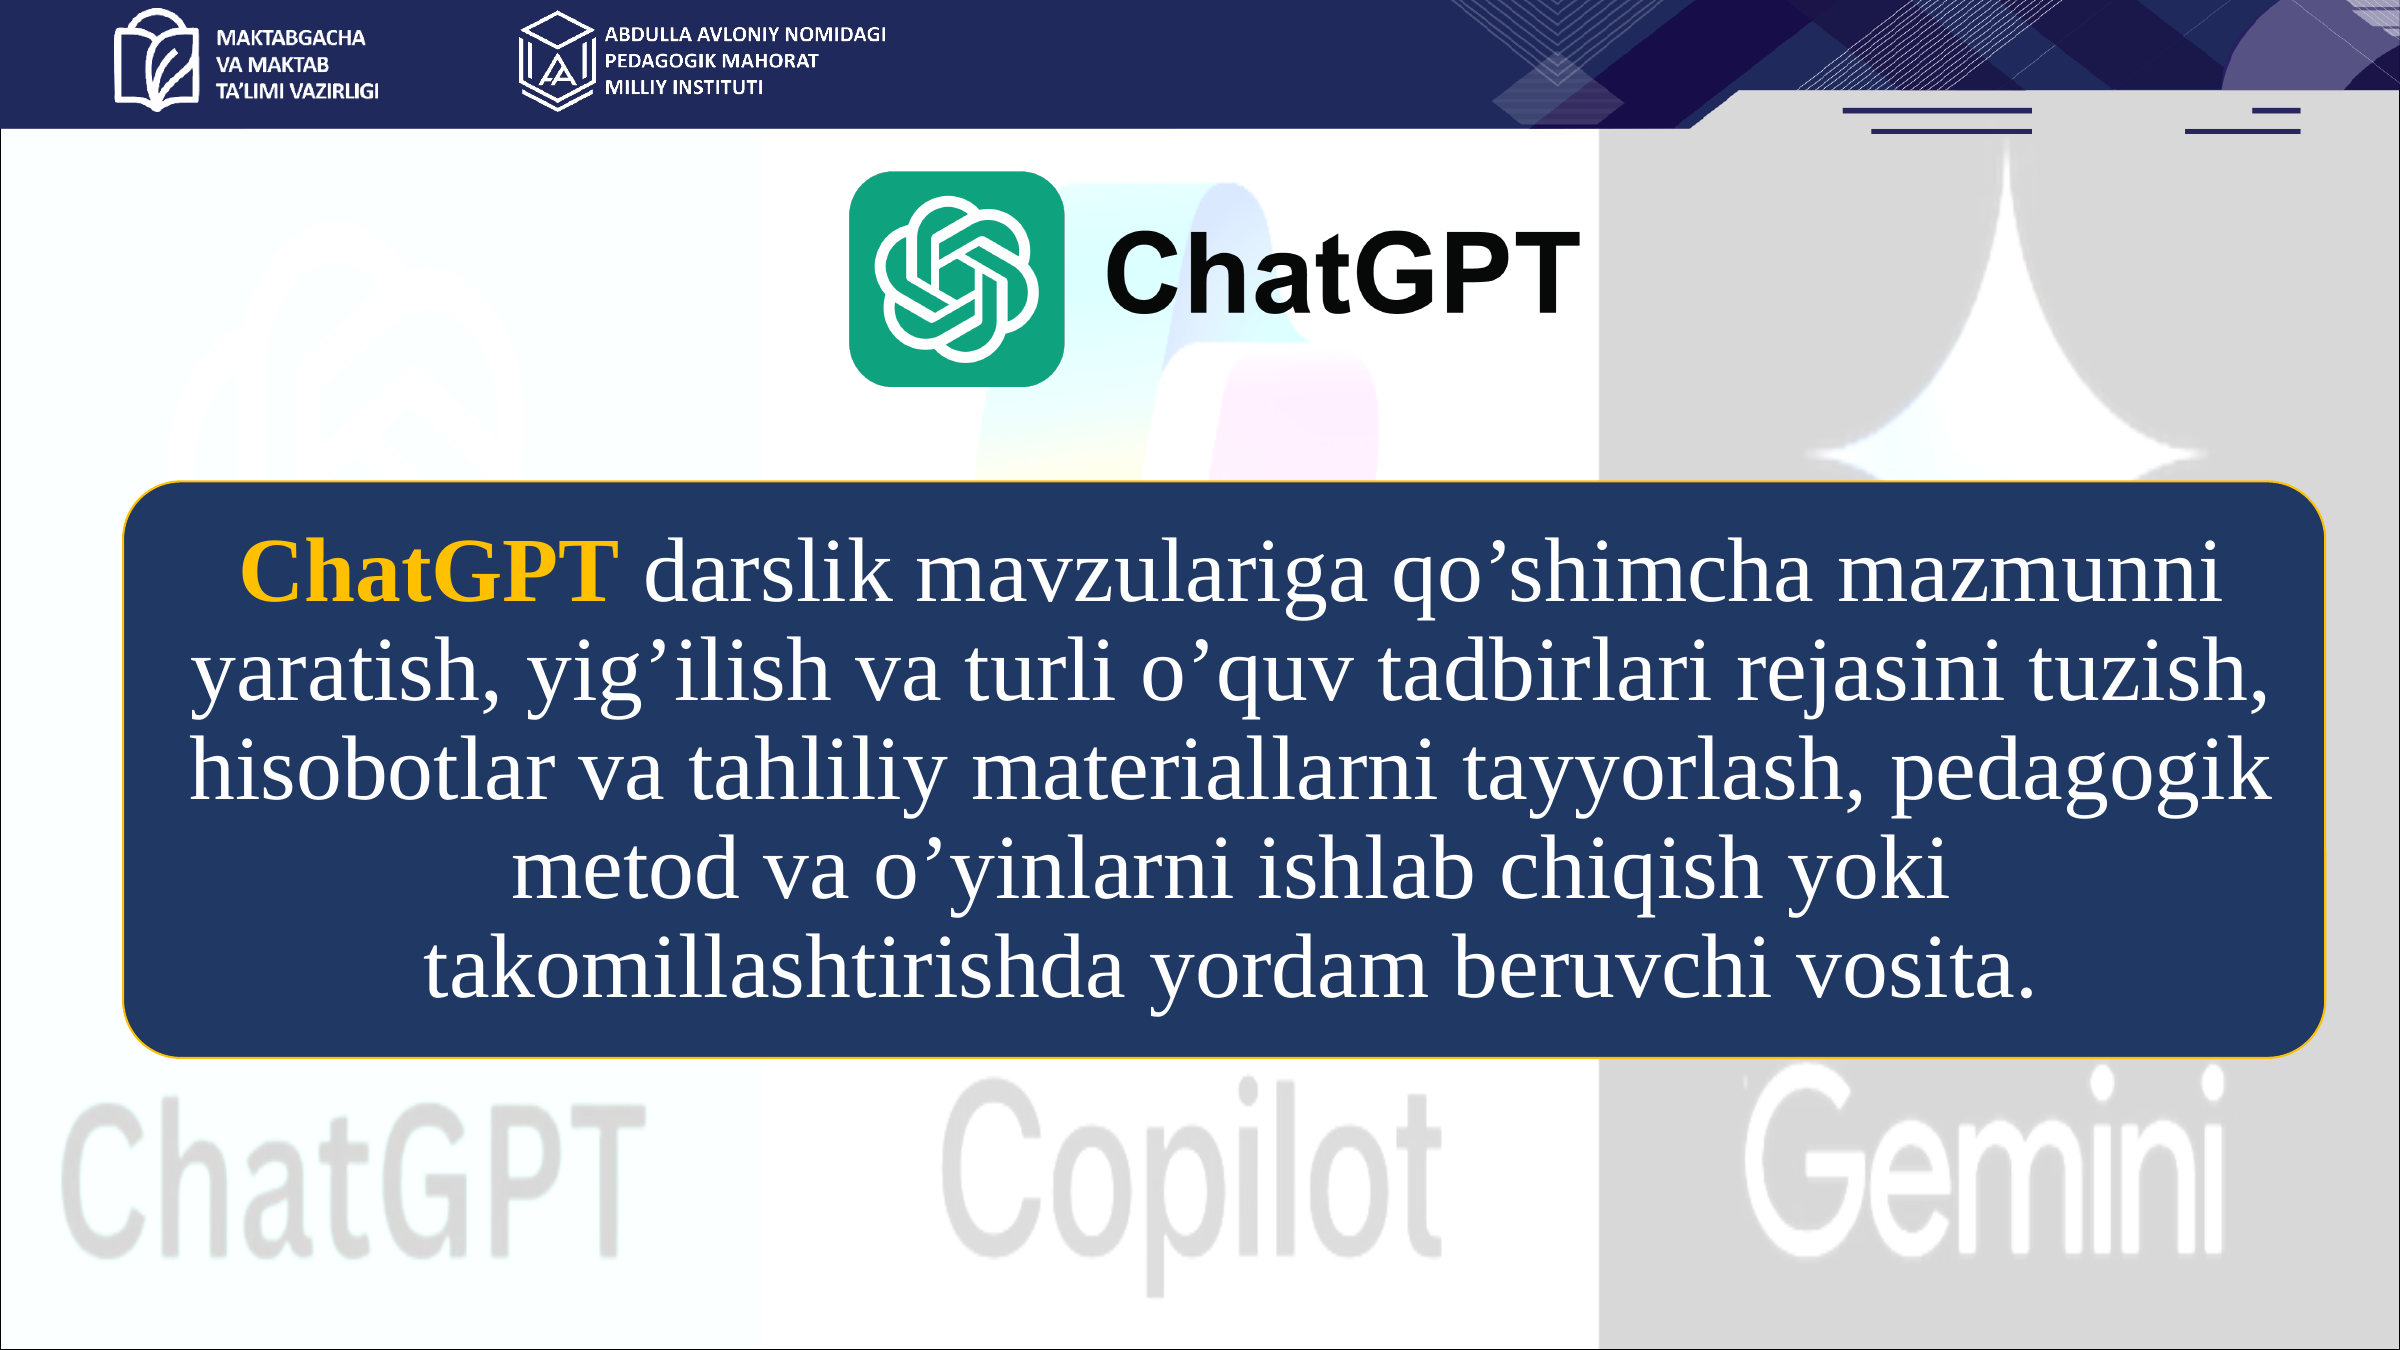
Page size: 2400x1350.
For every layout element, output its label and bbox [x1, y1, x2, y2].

picture [0, 134, 2400, 1350]
text_box [123, 481, 2326, 1058]
text_box [0, 0, 2400, 134]
